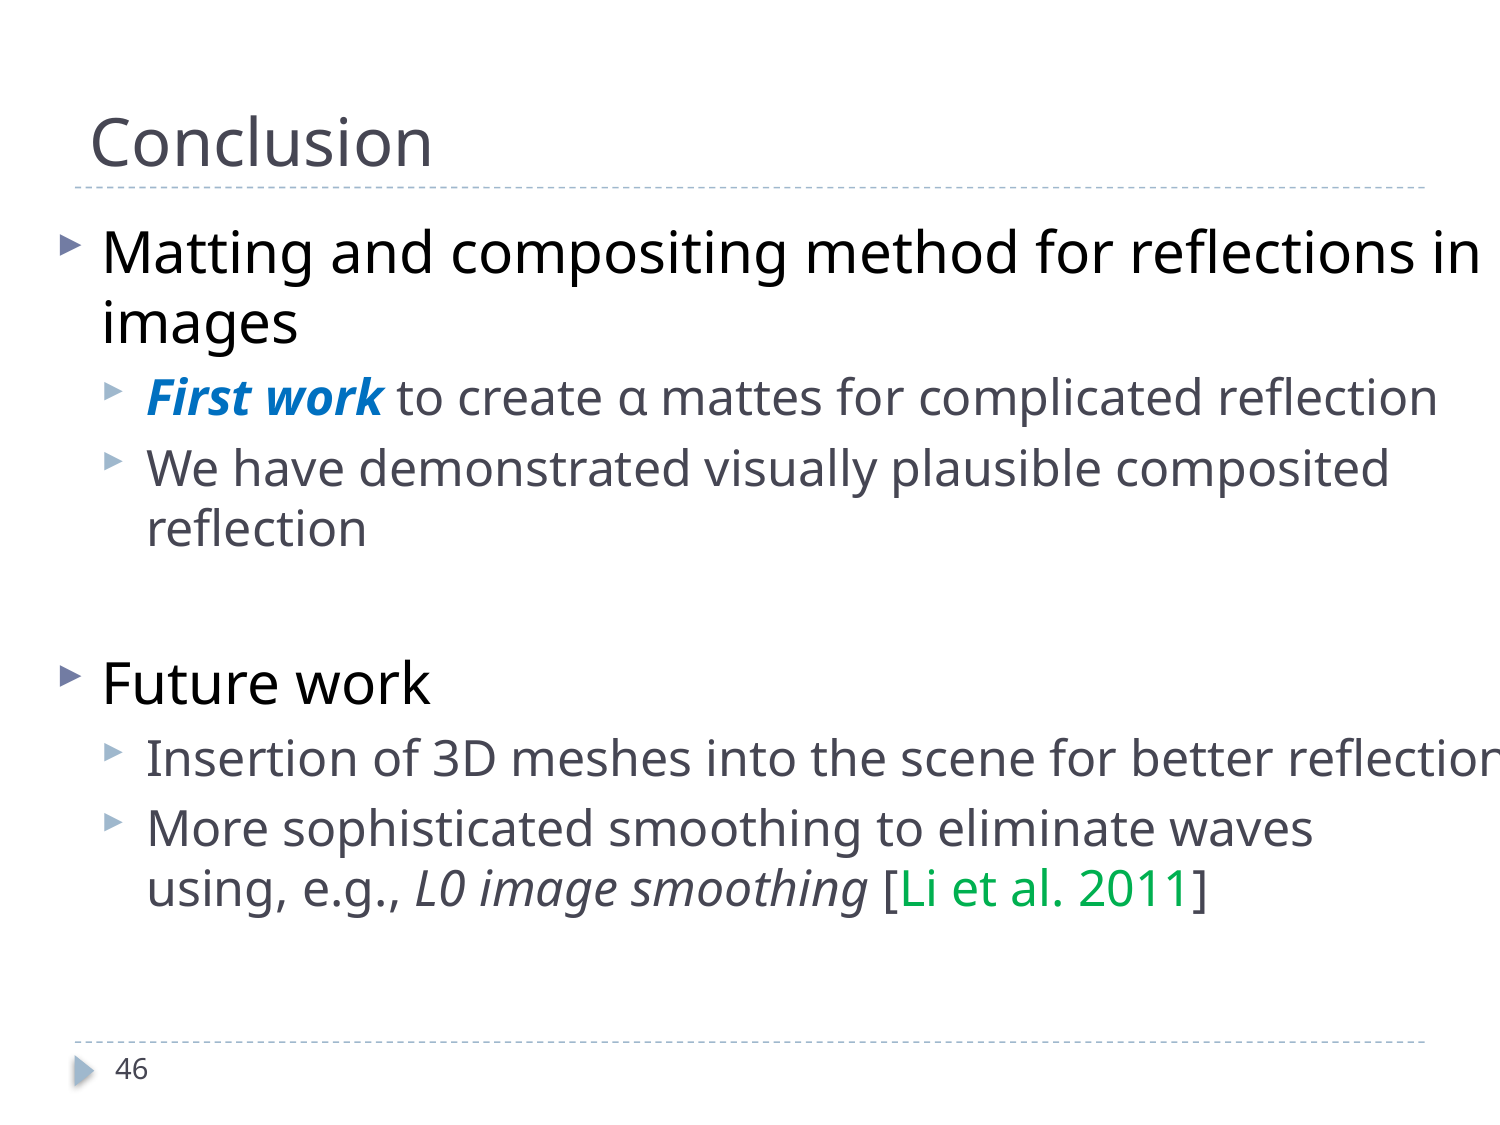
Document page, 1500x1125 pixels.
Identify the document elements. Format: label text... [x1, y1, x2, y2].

list Matting and compositing method for reflections in images First work to create α mattes for complicated reflection We have demonstrated visually plausible composited reflection Future work Insertion of 3D meshes into the scene for better reflection More sophisticated smoothing to eliminate waves using, e.g., L0 image smoothing [Li et al. 2011] [41, 208, 1500, 1019]
slide_number 46 [100, 1042, 426, 1103]
title Conclusion [75, 24, 1425, 188]
